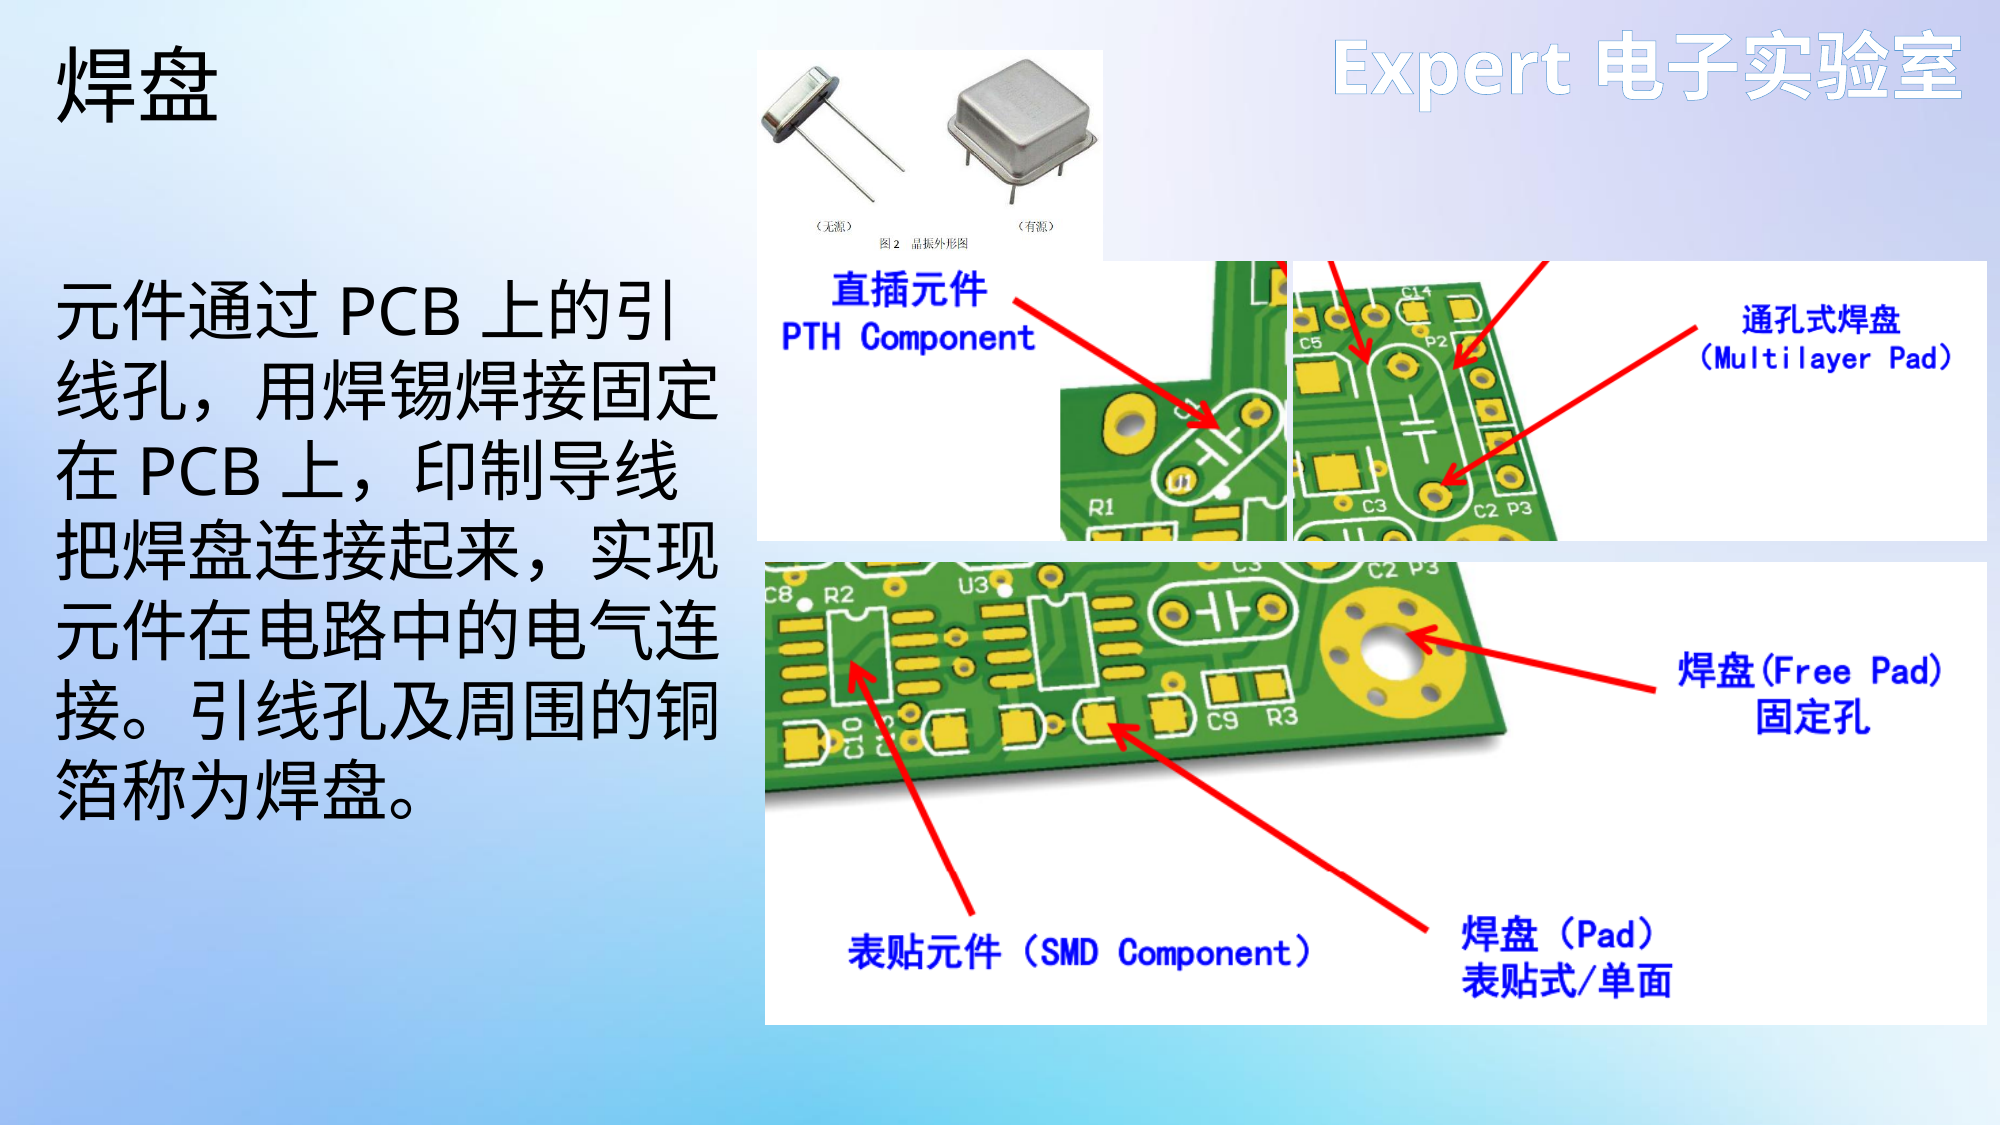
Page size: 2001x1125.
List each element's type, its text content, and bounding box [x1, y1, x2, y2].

text_box 元件通过PCB上的引线孔，用焊锡焊接固定在PCB上，印制导线把焊盘连接起来，实现元件在电路中的电气连接。引线孔及周围的铜箔称为焊盘。 [39, 261, 758, 836]
text_box 焊盘 [39, 25, 249, 141]
picture [0, 0, 2000, 1125]
